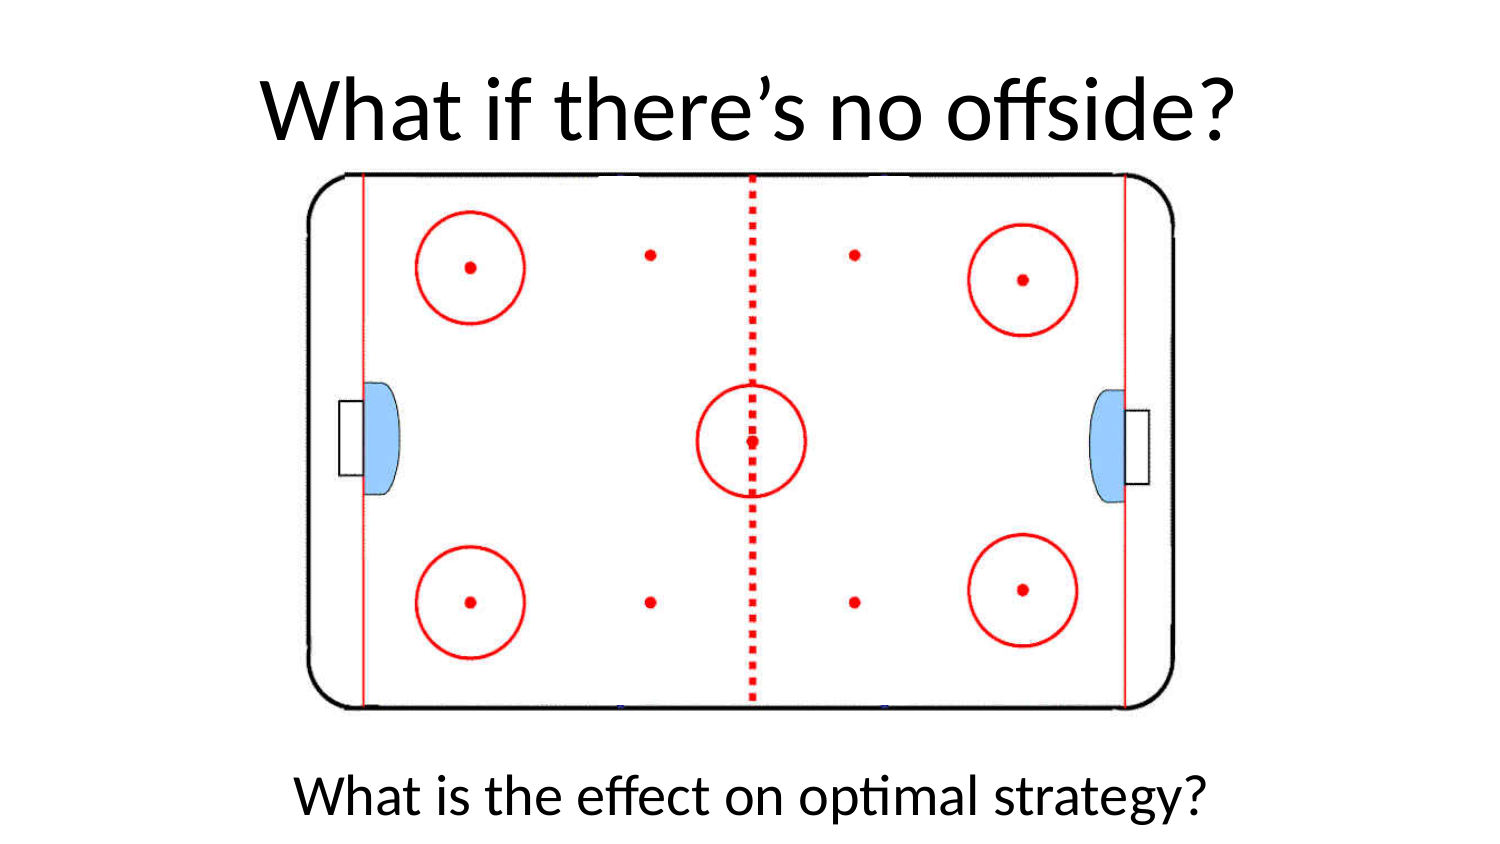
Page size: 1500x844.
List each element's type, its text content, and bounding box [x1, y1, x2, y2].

title What if there’s no offside? [75, 33, 1425, 175]
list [288, 168, 1213, 727]
text_box What is the effect on optimal strategy? [278, 750, 1225, 835]
